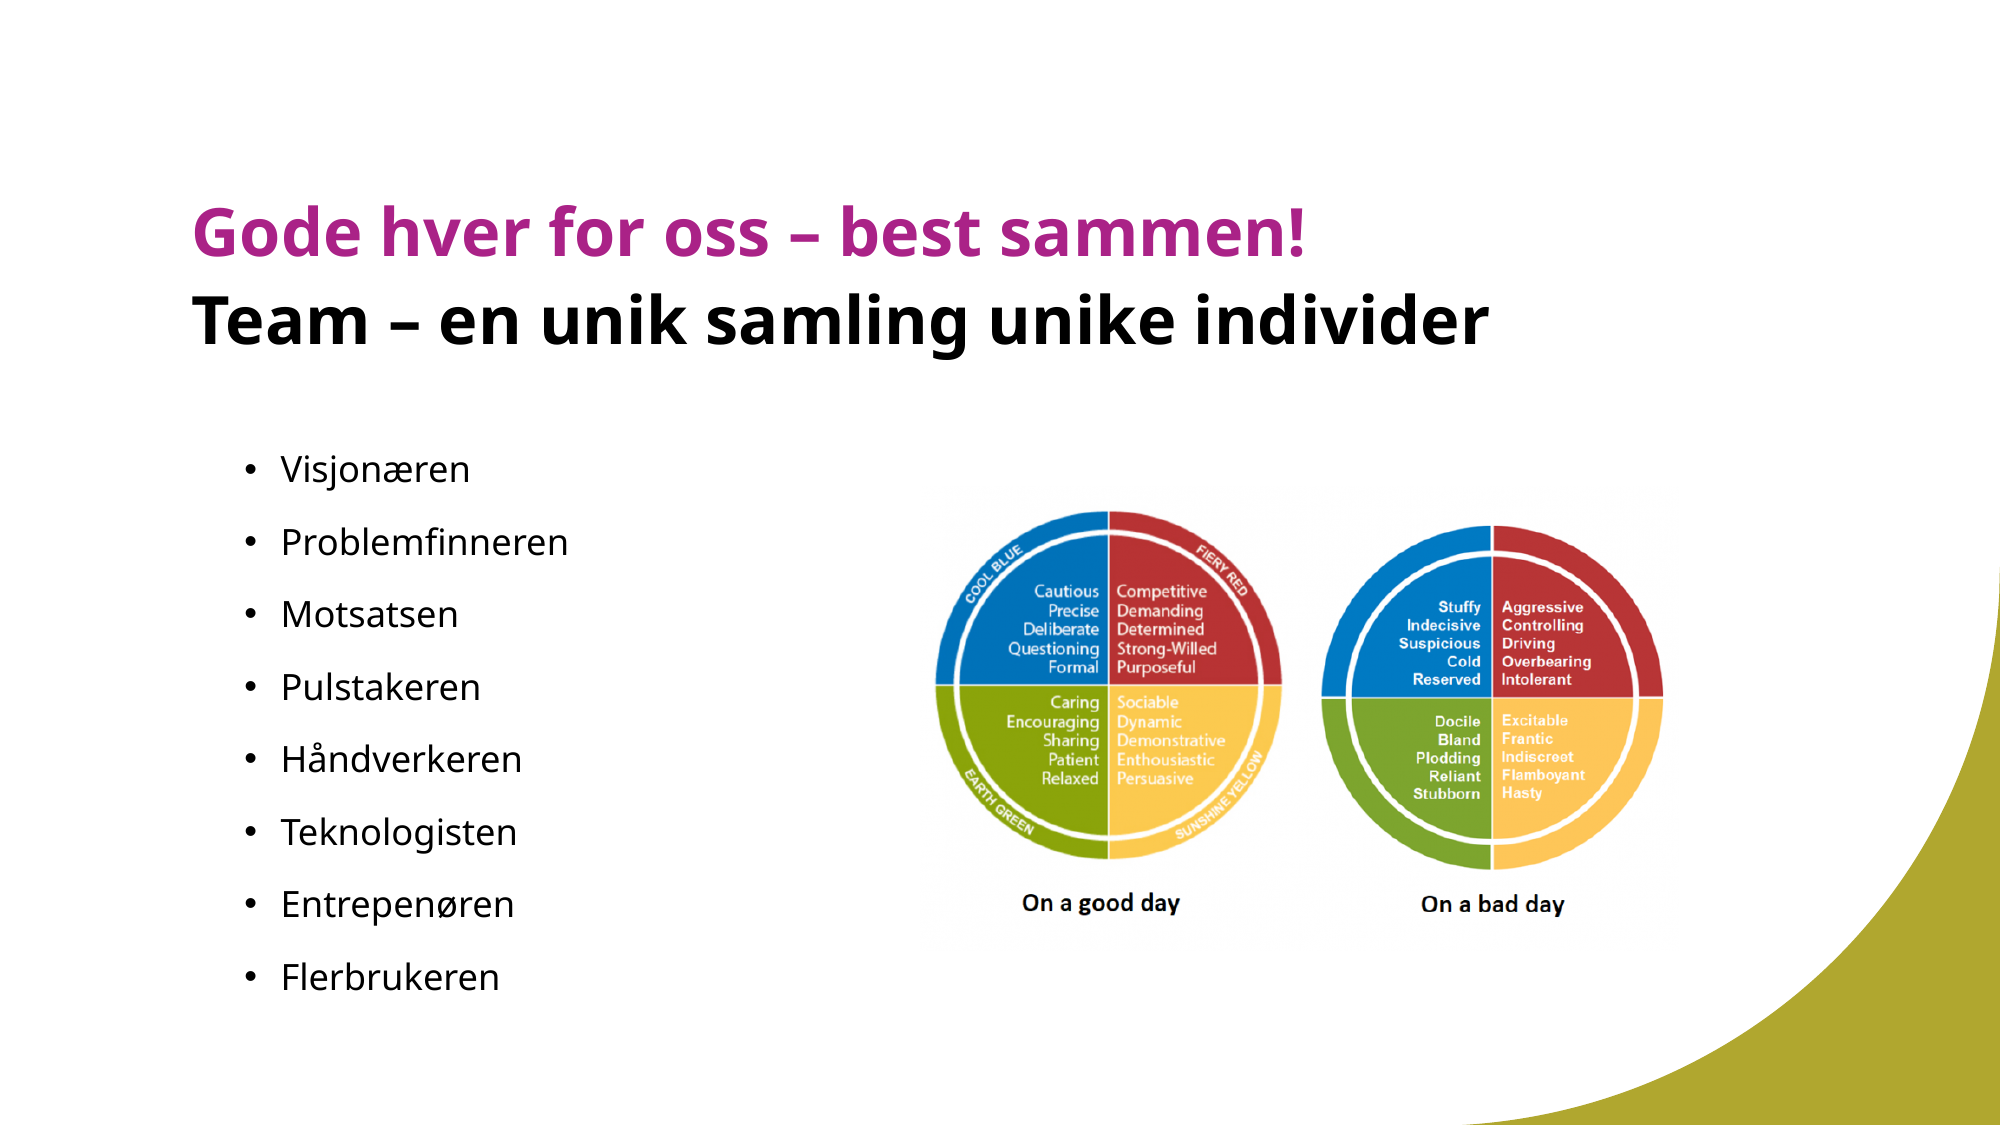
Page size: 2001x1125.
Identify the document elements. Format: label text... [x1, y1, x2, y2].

title Gode hver for oss – best sammen! Team – en unik samling unike individer [176, 118, 1809, 366]
picture [920, 486, 1679, 951]
list Visjonæren Problemfinneren Motsatsen Pulstakeren Håndverkeren Teknologisten Entrepenøren Flerbrukeren [229, 430, 762, 1007]
